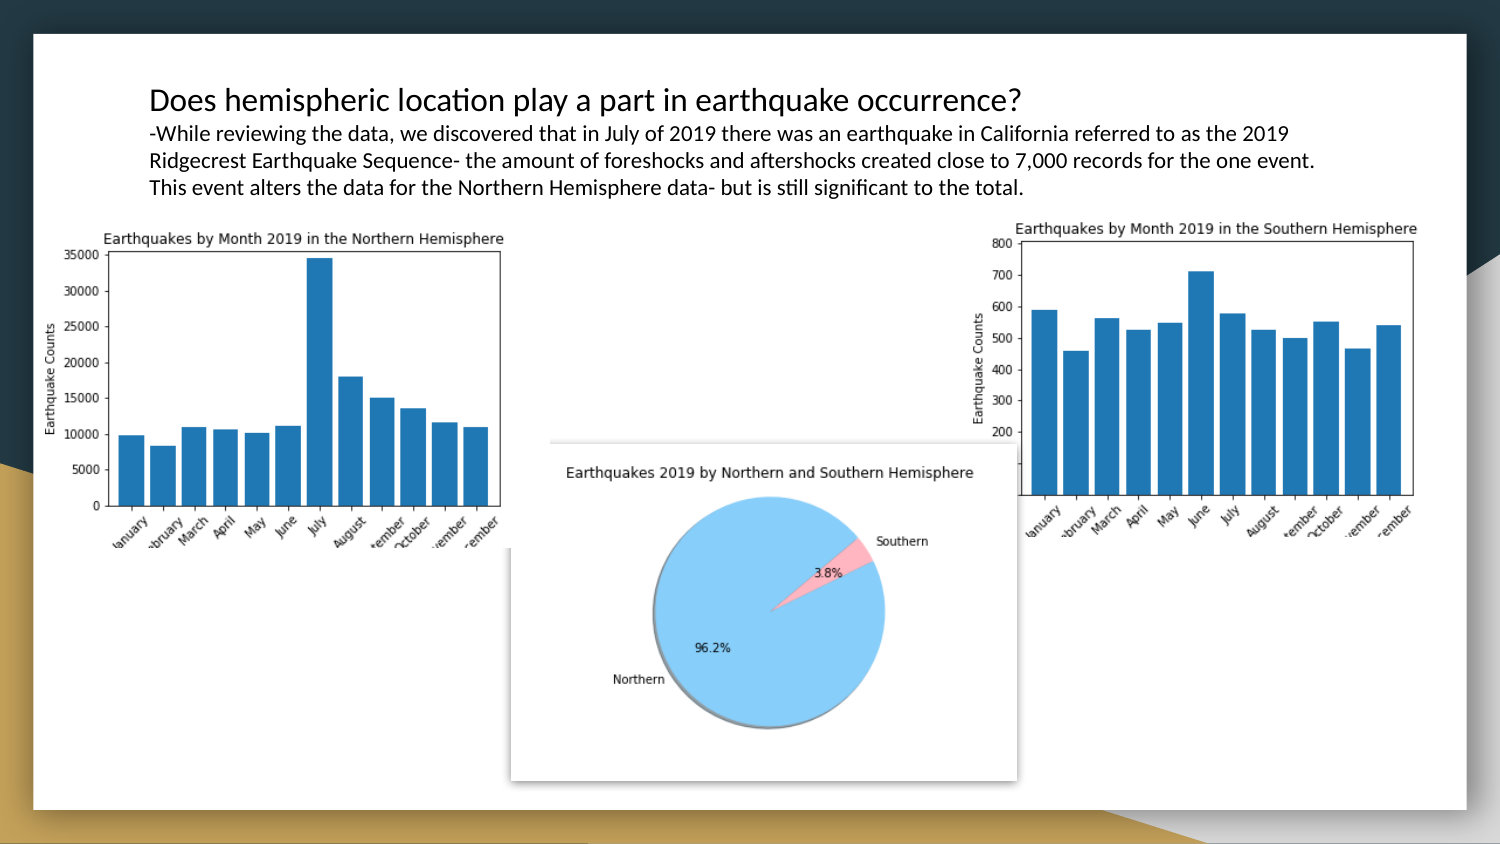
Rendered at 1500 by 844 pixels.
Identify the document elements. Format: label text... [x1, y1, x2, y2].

picture [45, 200, 1463, 782]
title Does hemispheric location play a part in earthquake occurrence? -While reviewing the data, we discovered that in July of 2019 there was an earthquake in California referred to as the 2019 Ridgecrest Earthquake Sequence- the amount of foreshocks and aftershocks created close to 7,000 records for the one event. This event alters the data for the Northern Hemisphere data- but is still significant to the total. [134, 63, 1375, 211]
